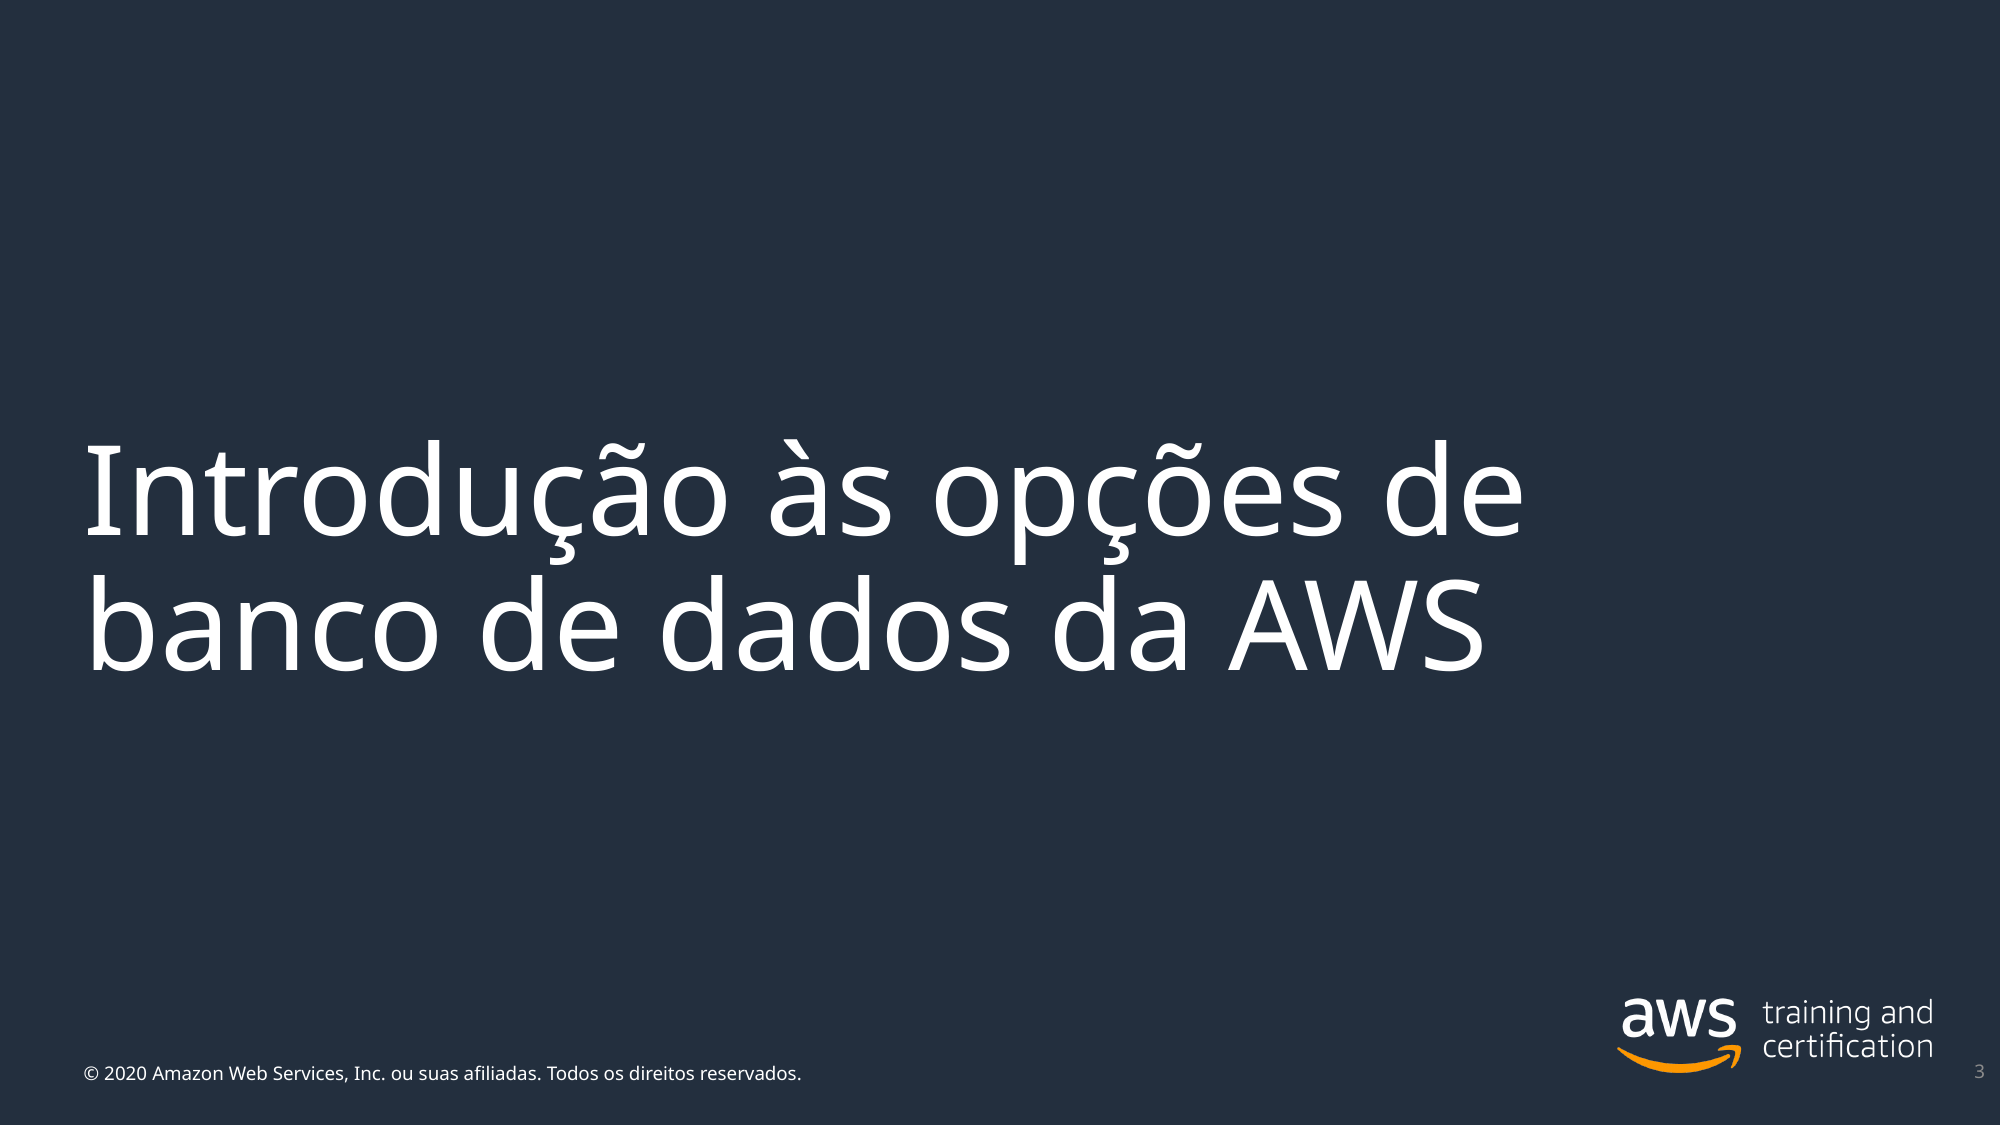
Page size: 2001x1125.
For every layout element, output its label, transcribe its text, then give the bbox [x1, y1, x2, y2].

picture [1617, 998, 1932, 1042]
footer © 2020 Amazon Web Services, Inc. ou suas afiliadas. Todos os direitos reservados. [68, 1042, 1000, 1103]
title Introdução às opções de banco de dados da AWS [68, 523, 1640, 602]
slide_number 3 [1550, 1042, 2000, 1103]
